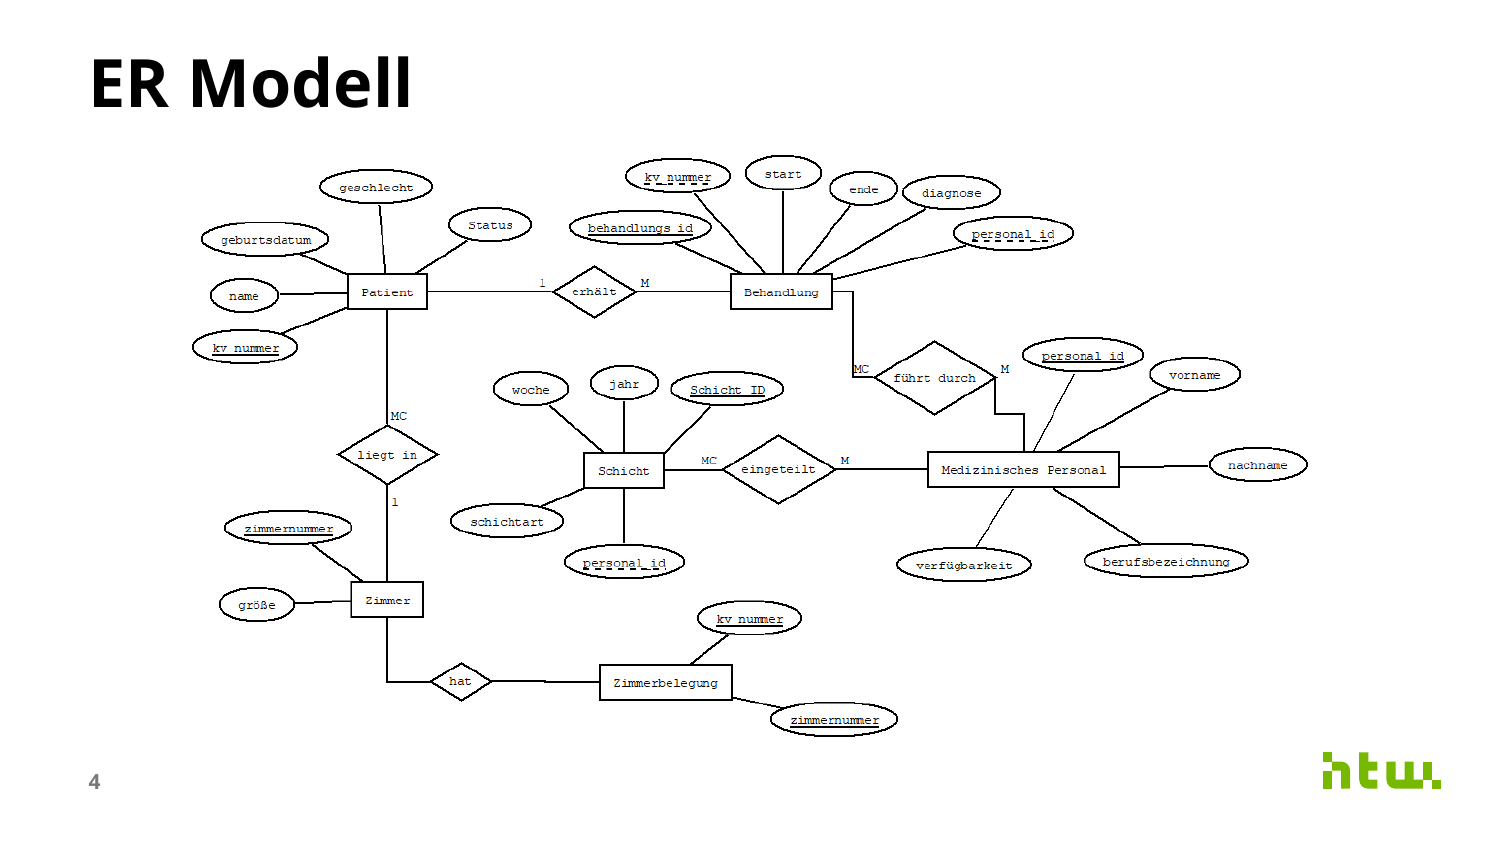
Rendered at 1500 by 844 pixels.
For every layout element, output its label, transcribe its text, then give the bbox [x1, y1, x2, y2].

slide_number 4 [88, 768, 373, 799]
title ER Modell [88, 50, 1323, 123]
picture [191, 154, 1309, 738]
